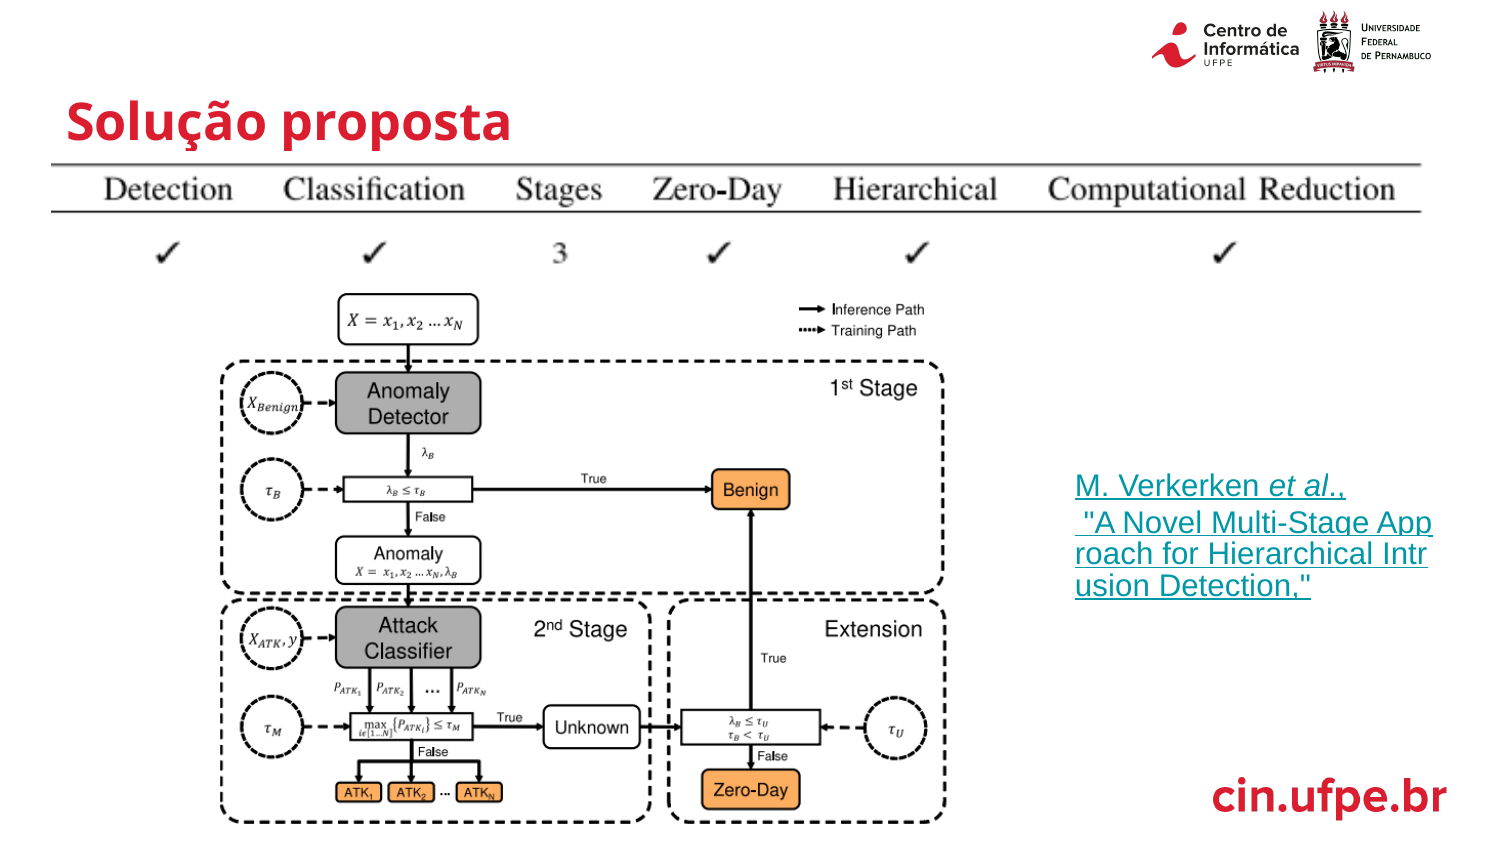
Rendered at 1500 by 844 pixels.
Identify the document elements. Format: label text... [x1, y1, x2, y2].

picture [135, 233, 1277, 272]
picture [50, 151, 1425, 225]
picture [1211, 771, 1449, 821]
title Solução proposta [51, 72, 1449, 167]
picture [1133, 0, 1449, 72]
picture [211, 293, 969, 830]
text_box M. Verkerken et al., "A Novel Multi-Stage Approach for Hierarchical Intrusion Detection," [1060, 449, 1449, 656]
